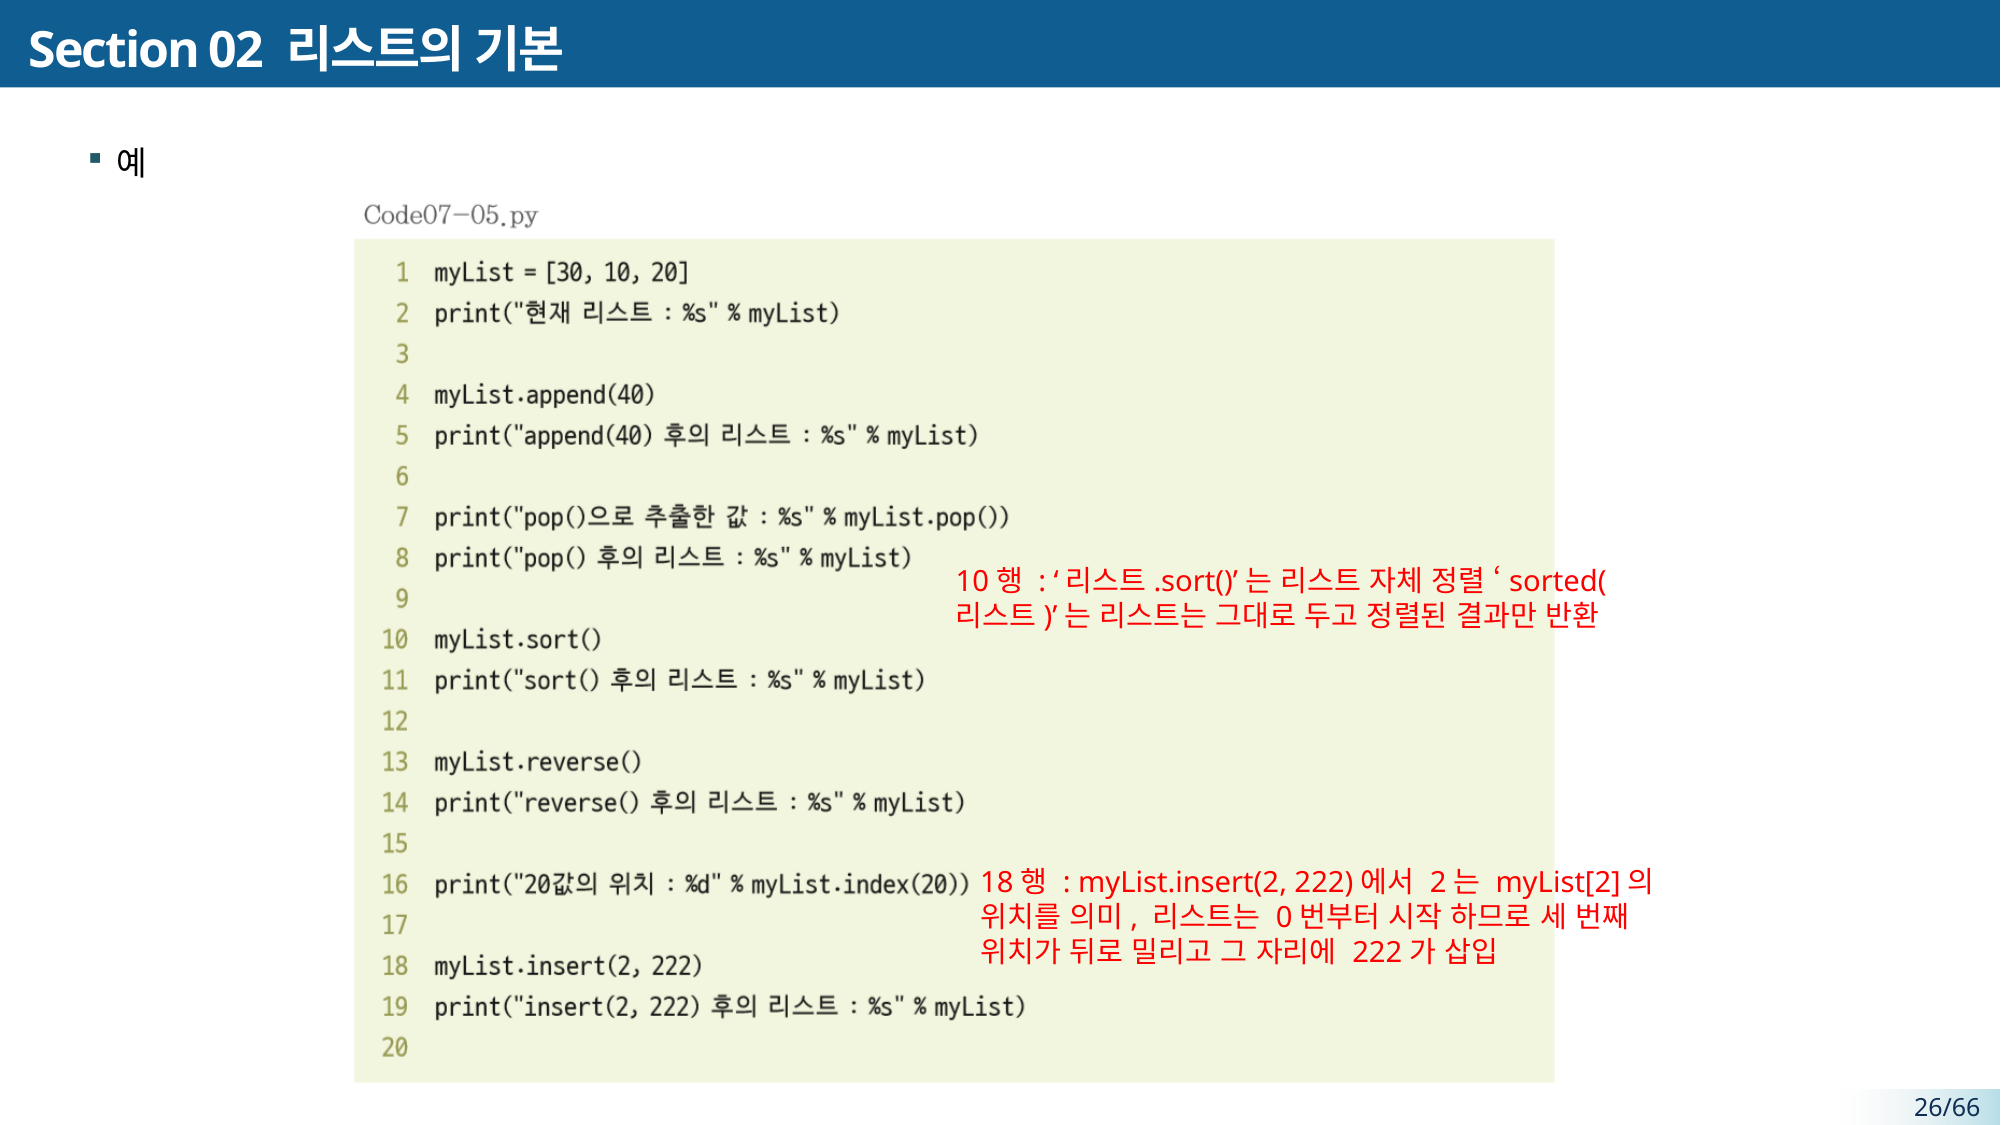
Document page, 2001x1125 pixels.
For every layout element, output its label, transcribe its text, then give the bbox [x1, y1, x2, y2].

picture [349, 193, 1559, 1087]
text_box 10행 : ‘리스트.sort()’는 리스트 자체 정렬 ‘sorted(리스트)’는 리스트는 그대로 두고 정렬된 결과만 반환 [1563, 555, 1691, 640]
list 예 [13, 126, 1975, 1057]
title Section 02 리스트의 기본 [13, 8, 1717, 87]
text_box 18행 : myList.insert(2, 222)에서 2는 myList[2]의 위치를 의미, 리스트는 0번부터 시작 하므로 세 번째 위치가 뒤로 밀리고 그 자리에 222가 삽입 [1563, 855, 1695, 976]
